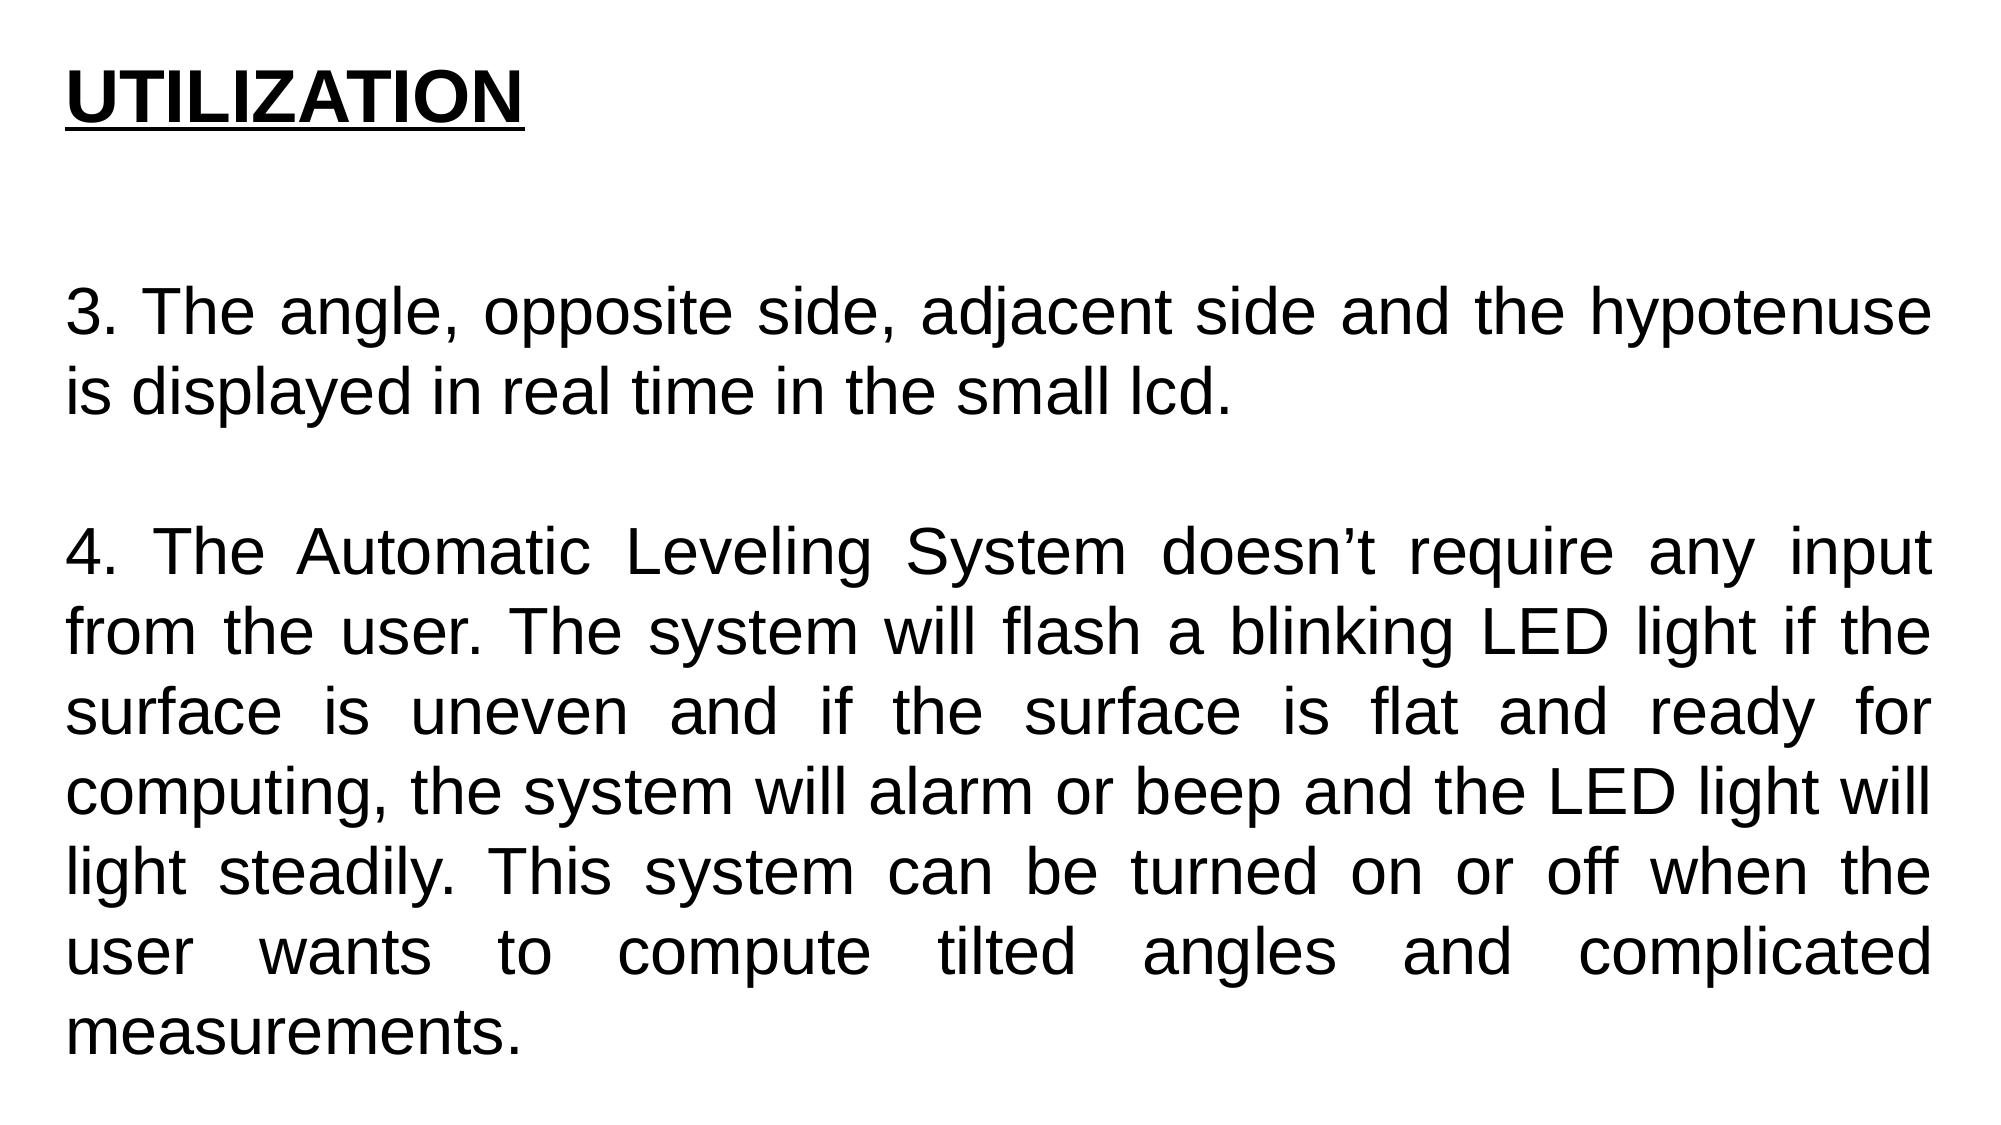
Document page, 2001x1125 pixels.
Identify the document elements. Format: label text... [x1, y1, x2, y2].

text_box 3. The angle, opposite side, adjacent side and the hypotenuse is displayed in real time in the small lcd. 4. The Automatic Leveling System doesn’t require any input from the user. The system will flash a blinking LED light if the surface is uneven and if the surface is flat and ready for computing, the system will alarm or beep and the LED light will light steadily. This system can be turned on or off when the user wants to compute tilted angles and complicated measurements. [50, 180, 1950, 1075]
text_box UTILIZATION [50, 40, 1546, 146]
